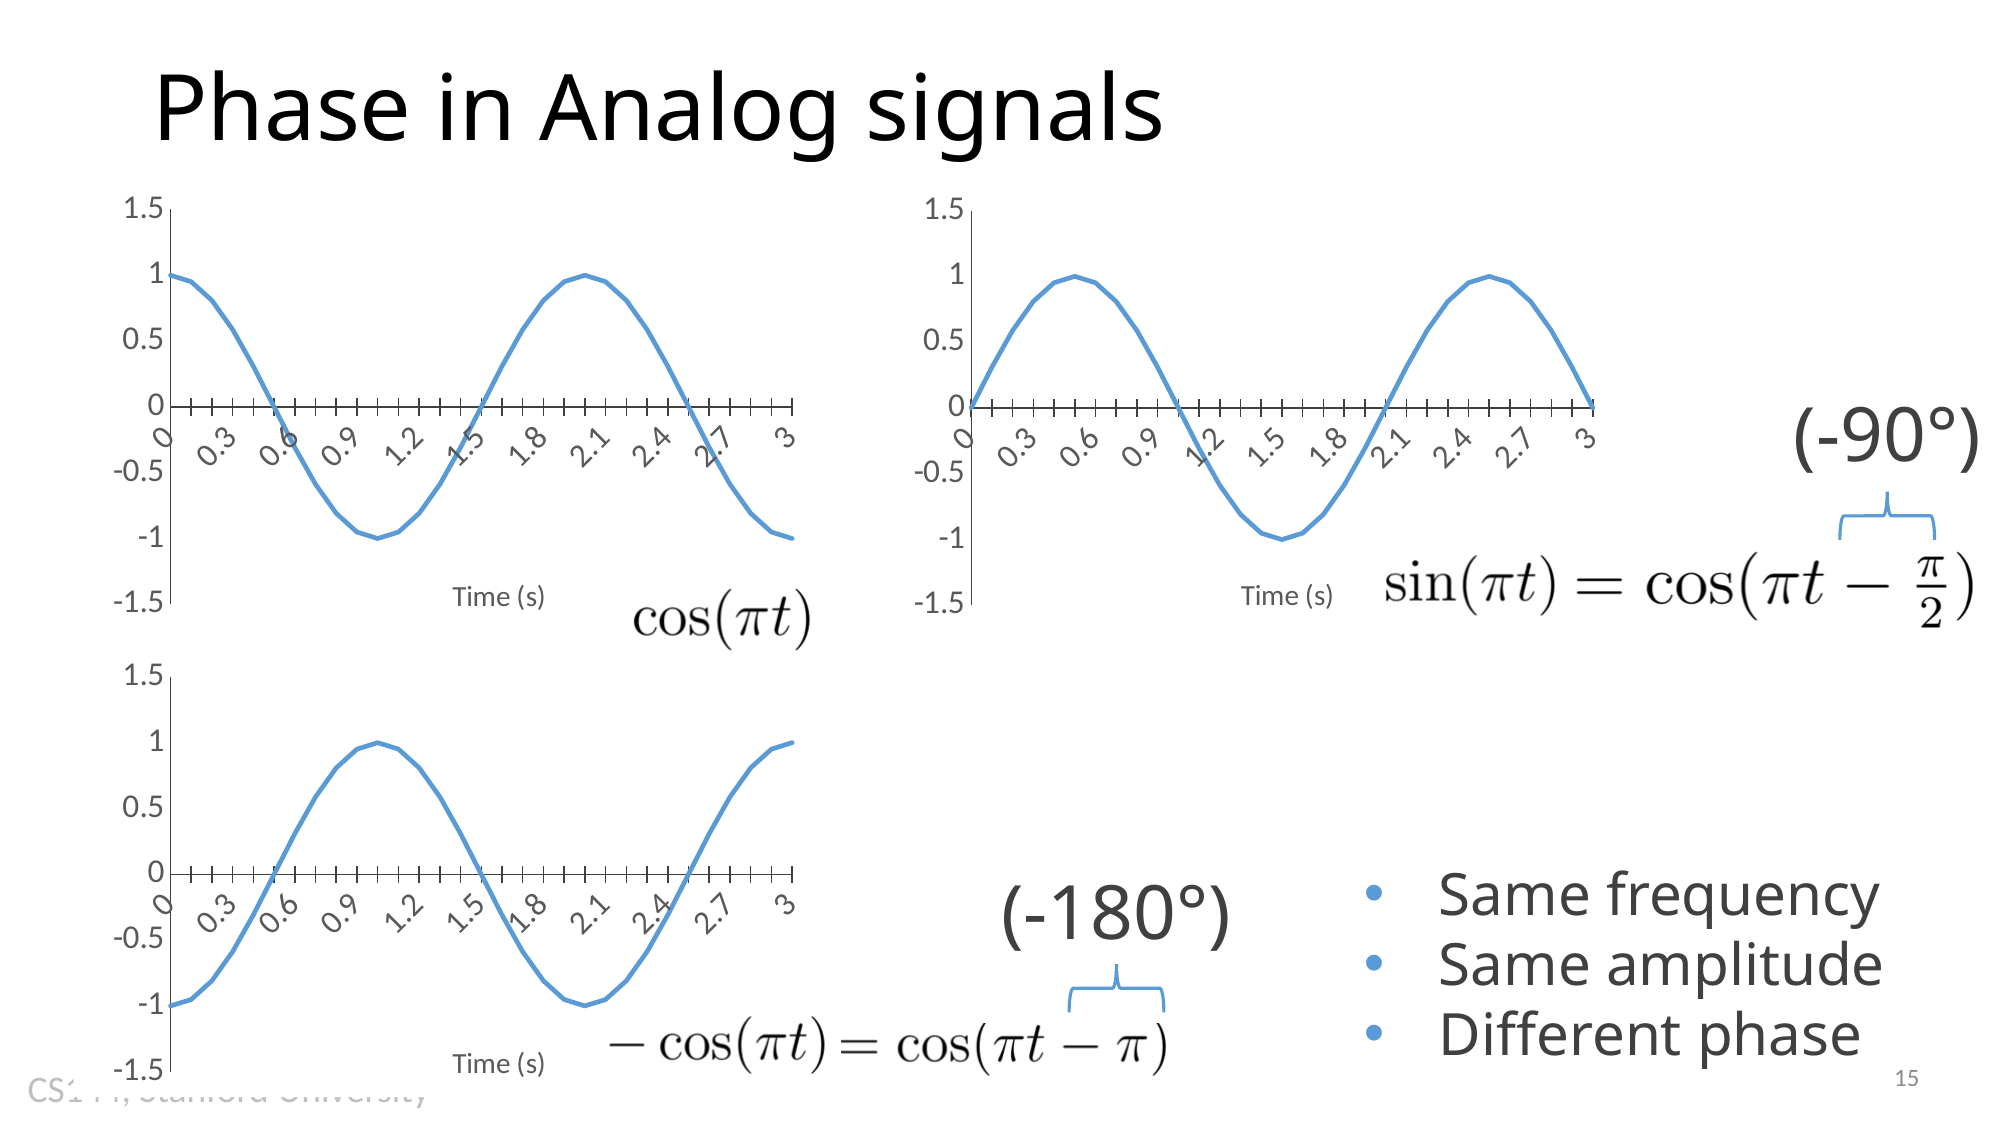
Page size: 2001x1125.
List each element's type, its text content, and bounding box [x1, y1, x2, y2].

slide_number 15 [1719, 1046, 1935, 1107]
text_box Same frequency Same amplitude Different phase [1349, 849, 1900, 1075]
picture [619, 585, 824, 656]
picture [600, 1012, 1174, 1079]
text_box (-90°) [1778, 378, 1996, 484]
text_box (-180°) [986, 857, 1247, 963]
picture [1364, 536, 1569, 634]
picture [1570, 534, 1981, 635]
text_box [1068, 964, 1165, 1013]
chart [73, 647, 824, 1098]
text_box [1839, 491, 1935, 534]
chart [874, 180, 1625, 631]
title Phase in Analog signals [137, 2, 1863, 220]
chart [73, 179, 824, 630]
